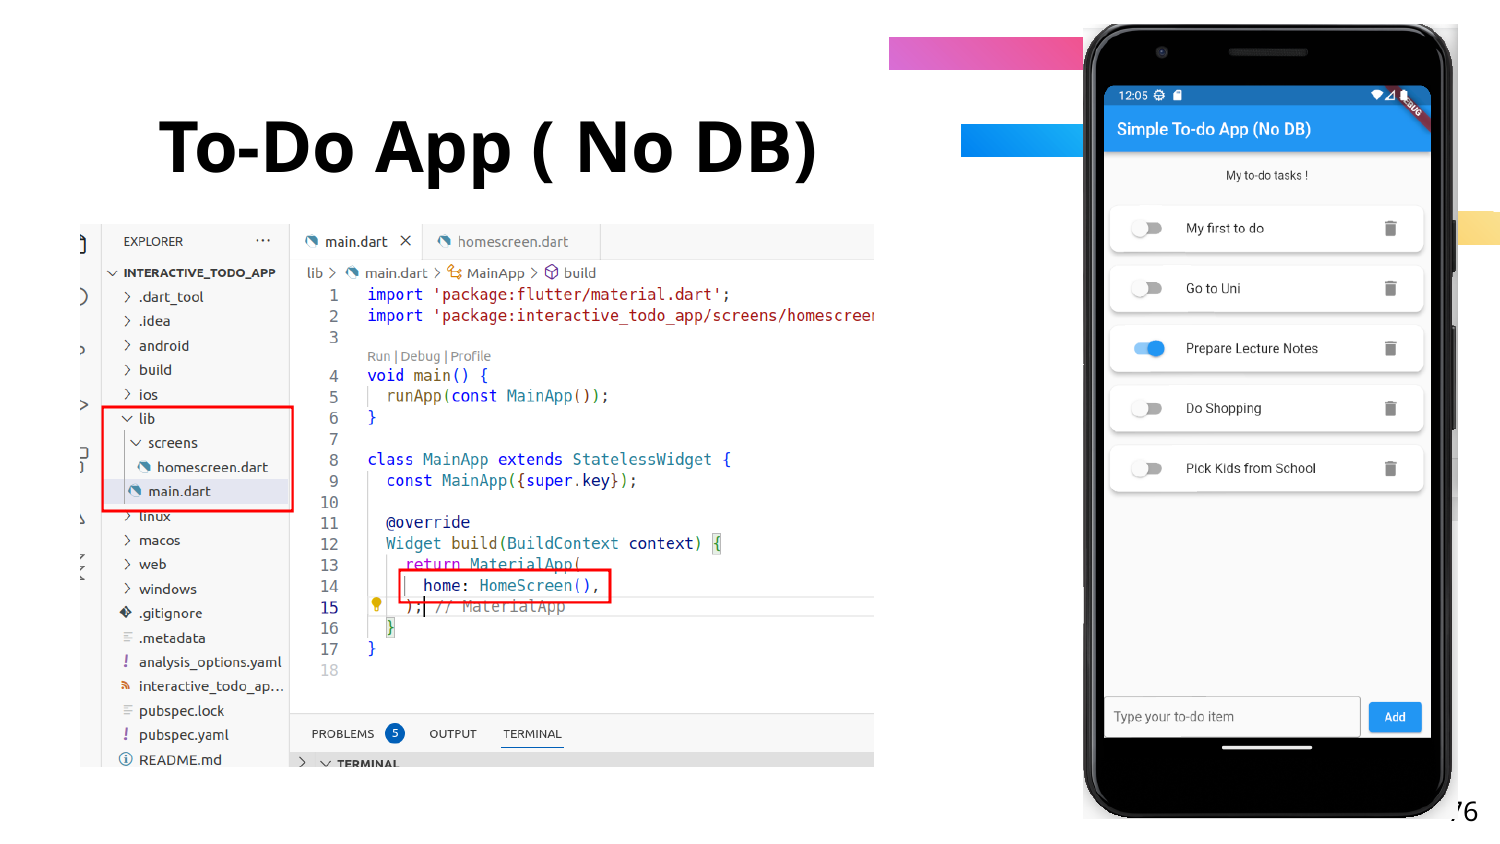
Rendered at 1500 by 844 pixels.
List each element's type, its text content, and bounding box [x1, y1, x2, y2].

picture [1080, 24, 1459, 819]
slide_number ‹#› [1403, 779, 1494, 844]
title To-Do App ( No DB) [17, 37, 959, 251]
picture [79, 223, 874, 768]
